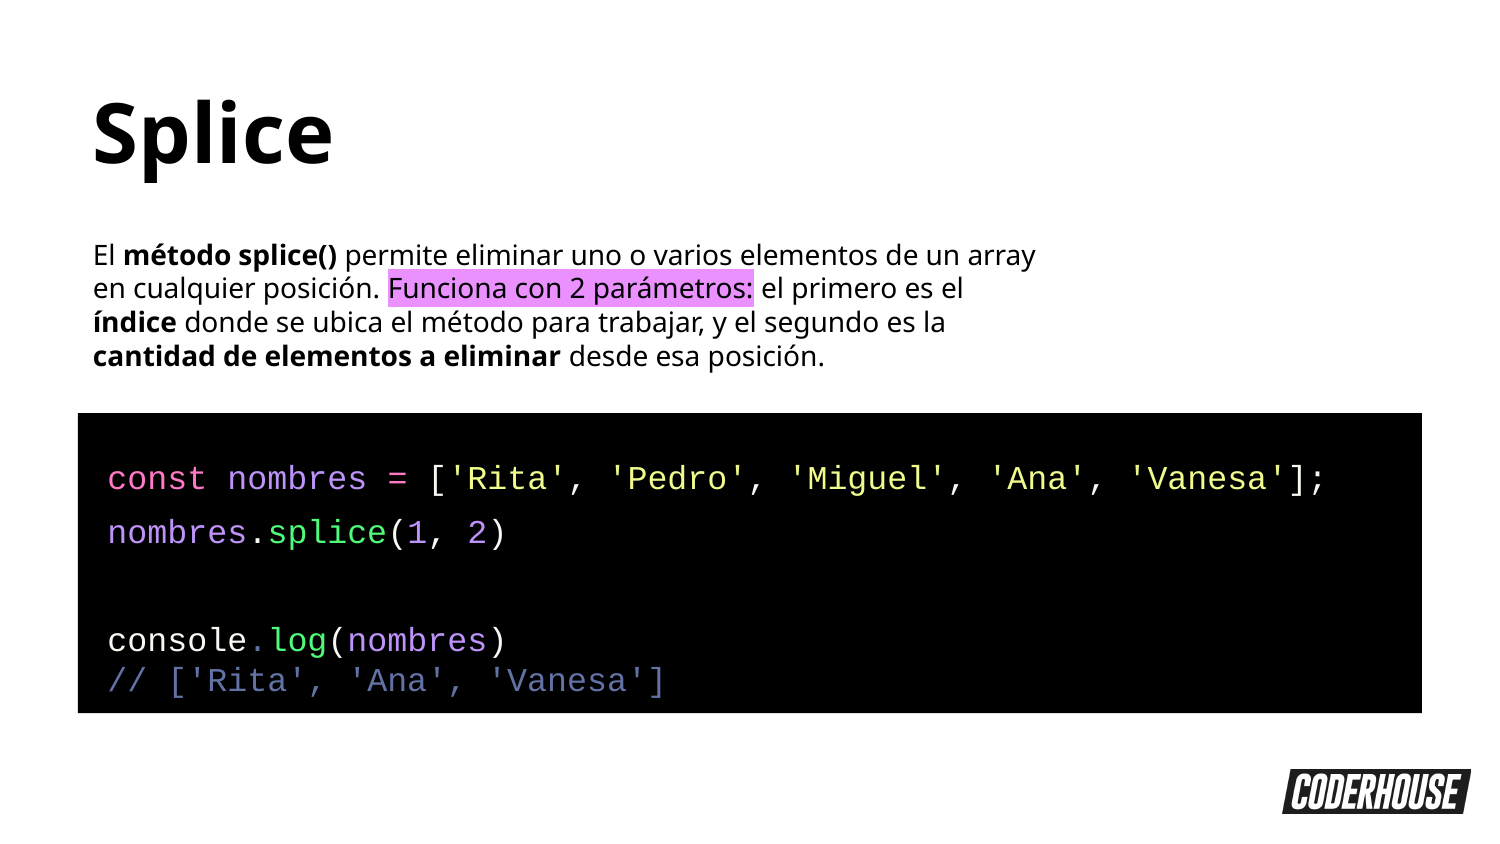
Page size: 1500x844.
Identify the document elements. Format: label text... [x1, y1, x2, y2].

text_box Splice [77, 76, 1422, 197]
text_box El método splice() permite eliminar uno o varios elementos de un array en cualquier posición. Funciona con 2 parámetros: el primero es el índice donde se ubica el método para trabajar, y el segundo es la cantidad de elementos a eliminar desde esa posición. [77, 222, 1391, 387]
picture [1281, 769, 1471, 814]
text_box const nombres = ['Rita', 'Pedro', 'Miguel', 'Ana', 'Vanesa']; nombres.splice(1, 2) console.log(nombres) // ['Rita', 'Ana', 'Vanesa'] [77, 413, 1422, 714]
